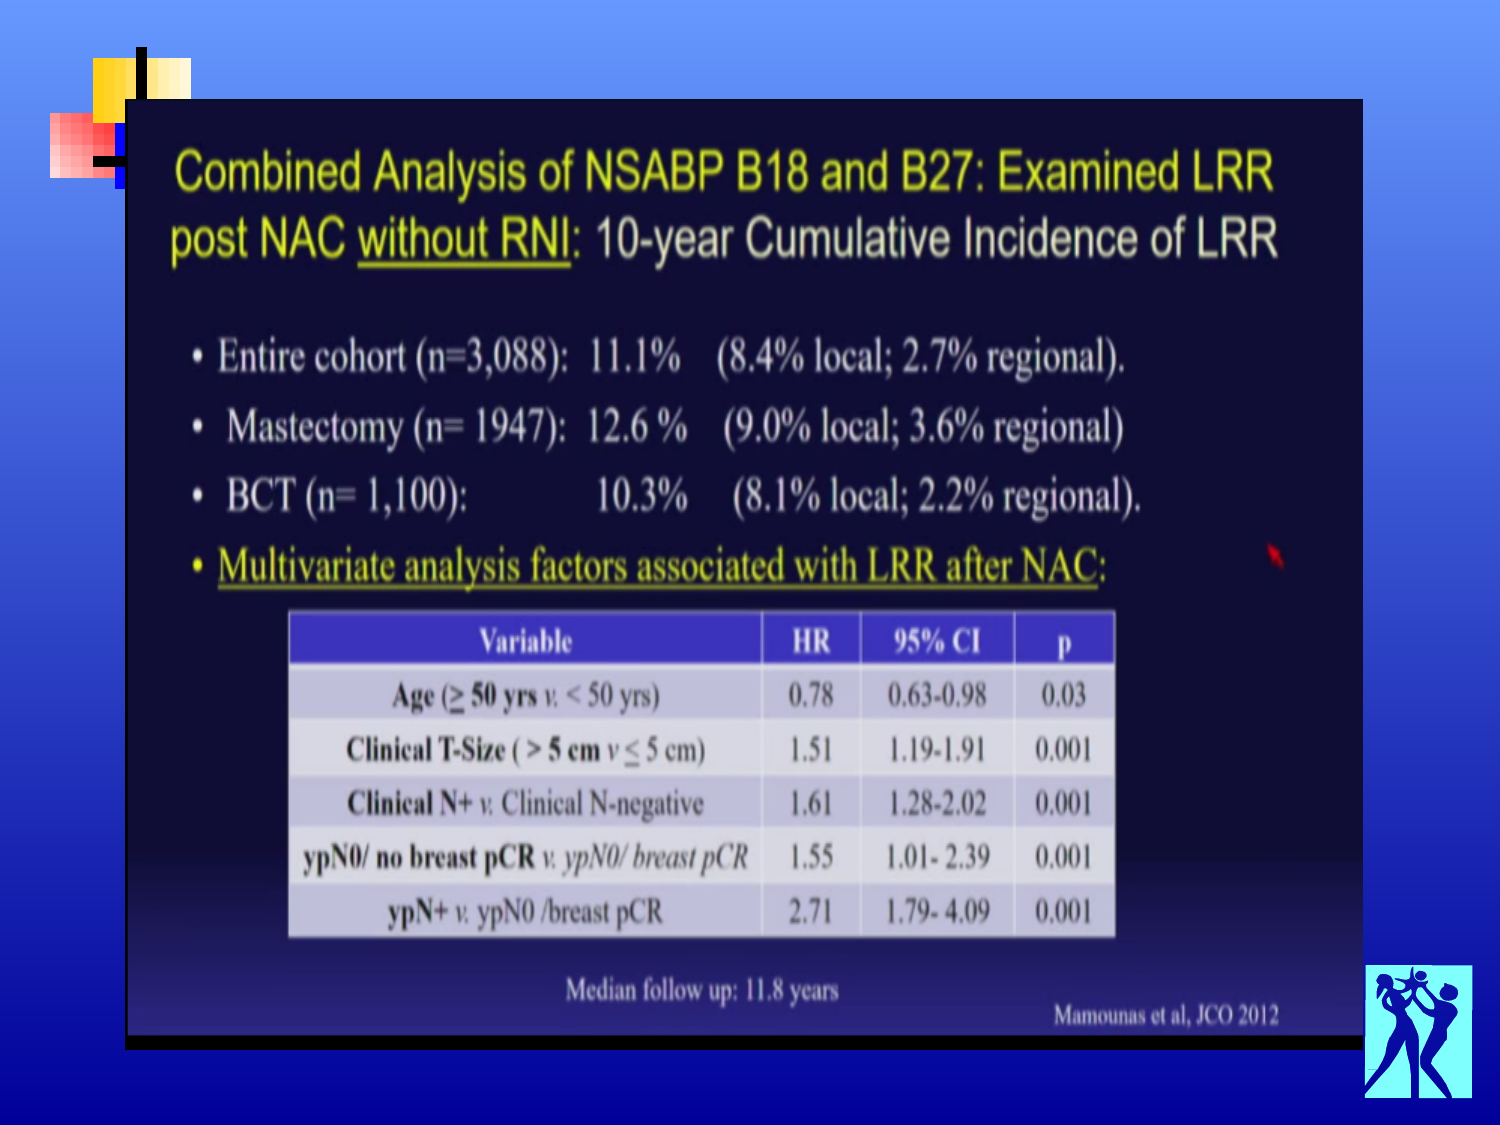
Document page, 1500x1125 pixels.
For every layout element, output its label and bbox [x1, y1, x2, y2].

picture [50, 37, 213, 200]
list [124, 99, 1363, 1051]
